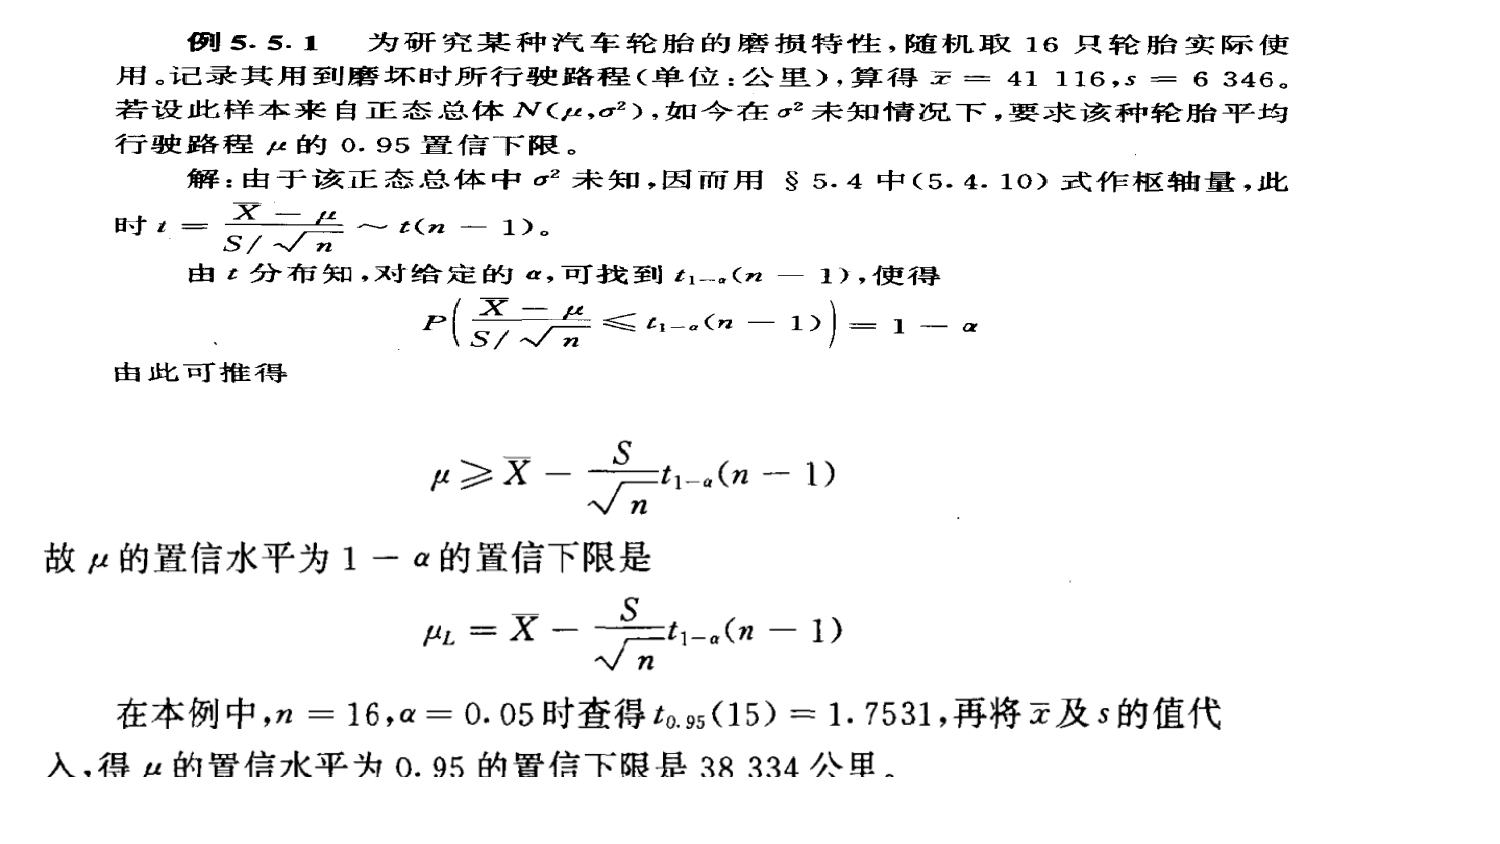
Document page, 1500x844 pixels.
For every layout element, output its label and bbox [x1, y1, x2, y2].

picture [88, 31, 1417, 387]
picture [0, 421, 1474, 778]
